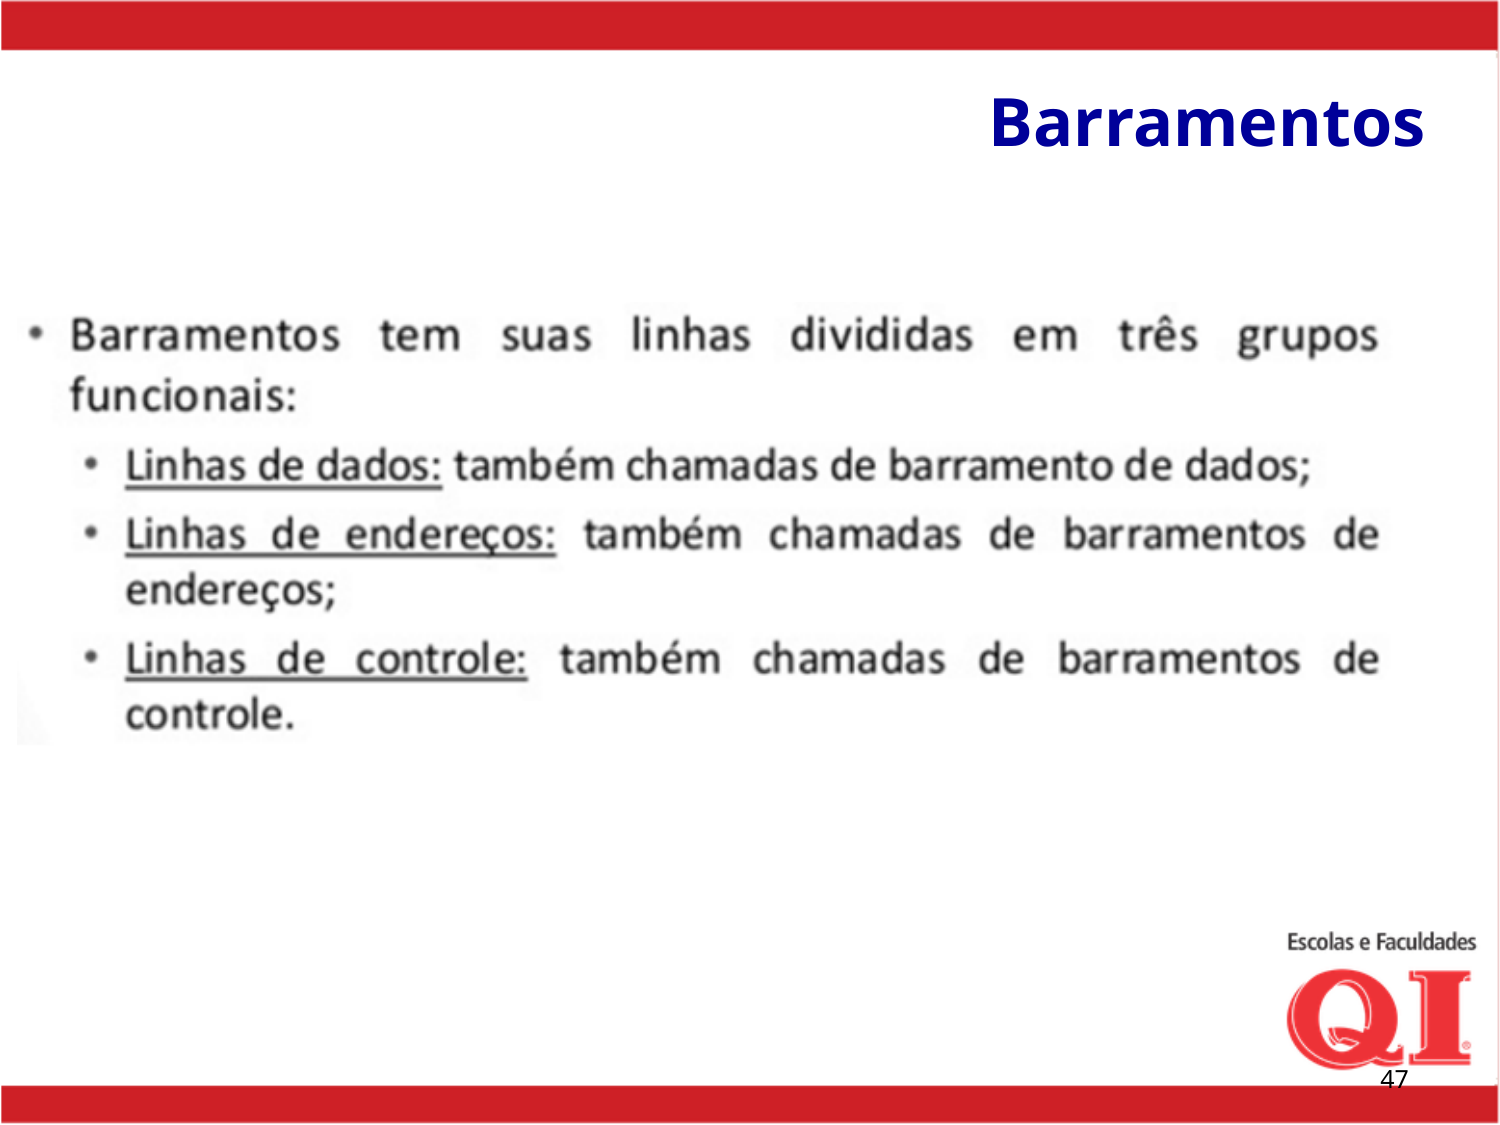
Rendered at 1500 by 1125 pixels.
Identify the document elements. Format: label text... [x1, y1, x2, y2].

slide_number ‹#› [1074, 1030, 1424, 1106]
picture [0, 0, 1500, 1125]
title Barramentos [242, 0, 1441, 168]
